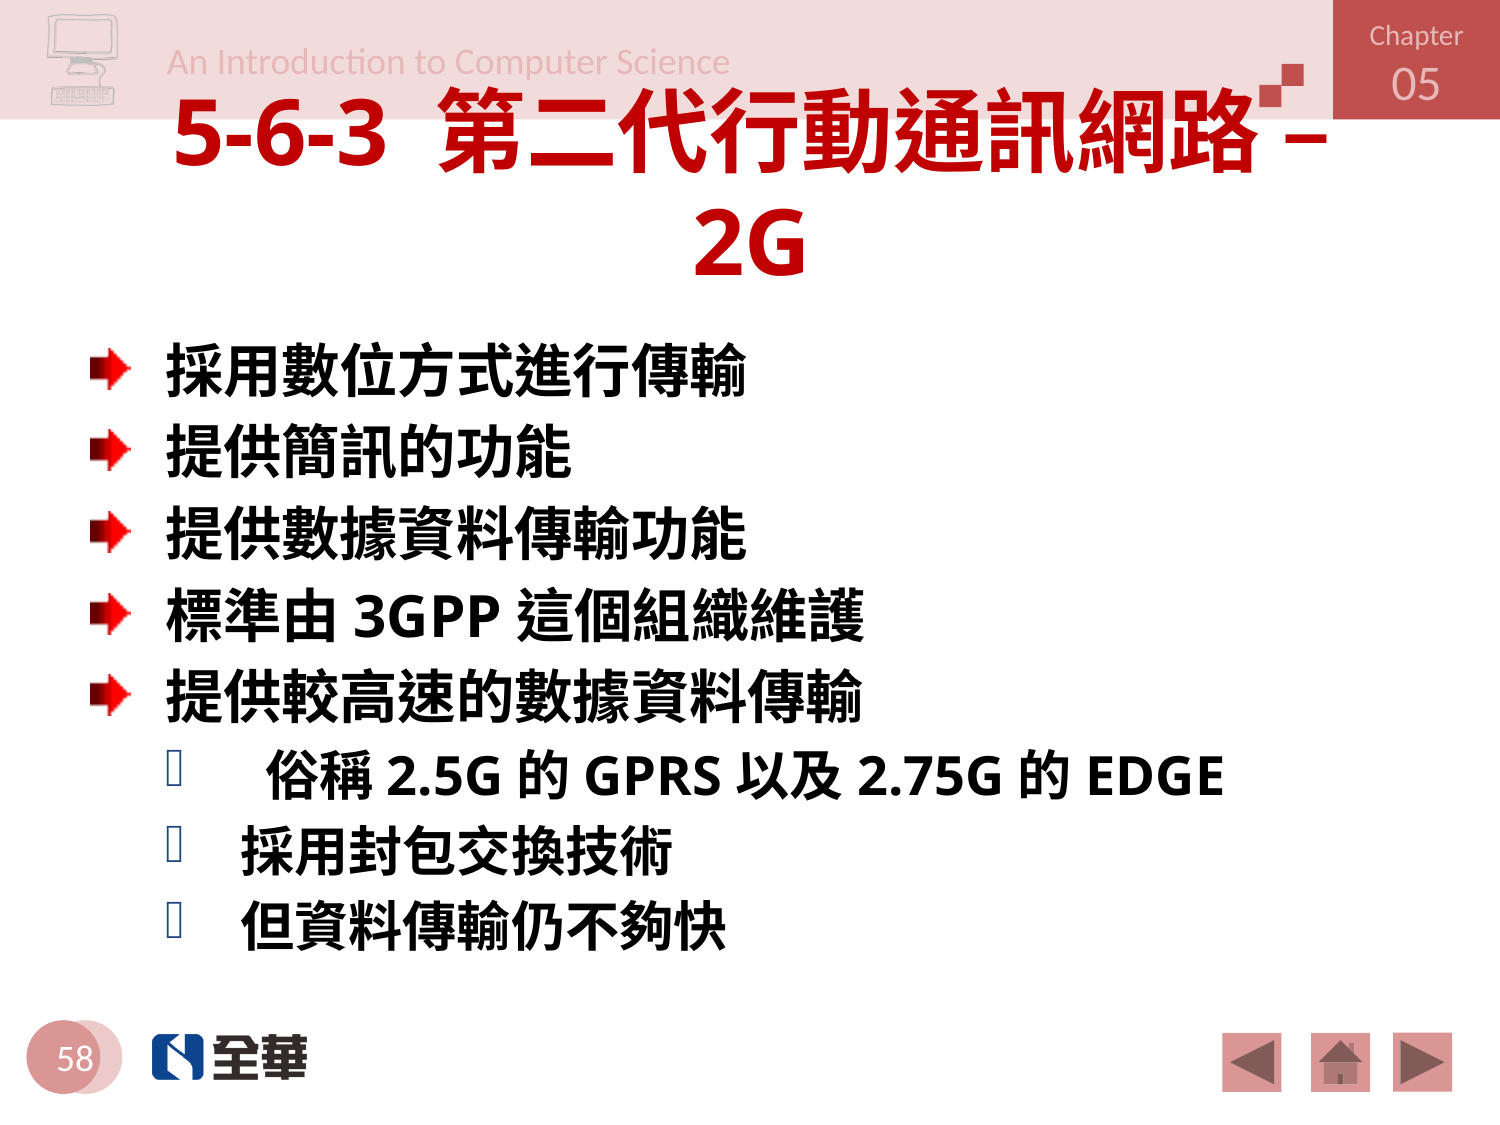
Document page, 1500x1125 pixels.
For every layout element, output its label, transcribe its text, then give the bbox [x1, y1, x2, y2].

picture [90, 511, 131, 553]
list 採用數位方式進行傳輸 提供簡訊的功能 提供數據資料傳輸功能 標準由3GPP這個組織維護 提供較高速的數據資料傳輸 俗稱2.5G的GPRS以及2.75G的EDGE 採用封包交換技術 但資料傳輸仍不夠快 [75, 326, 1425, 1005]
picture [90, 348, 131, 390]
picture [90, 674, 131, 716]
title 5-6-3 第二代行動通訊網路 – 2G [76, 90, 1427, 278]
picture [90, 593, 131, 635]
picture [47, 14, 118, 106]
picture [152, 1034, 307, 1080]
picture [90, 429, 131, 471]
